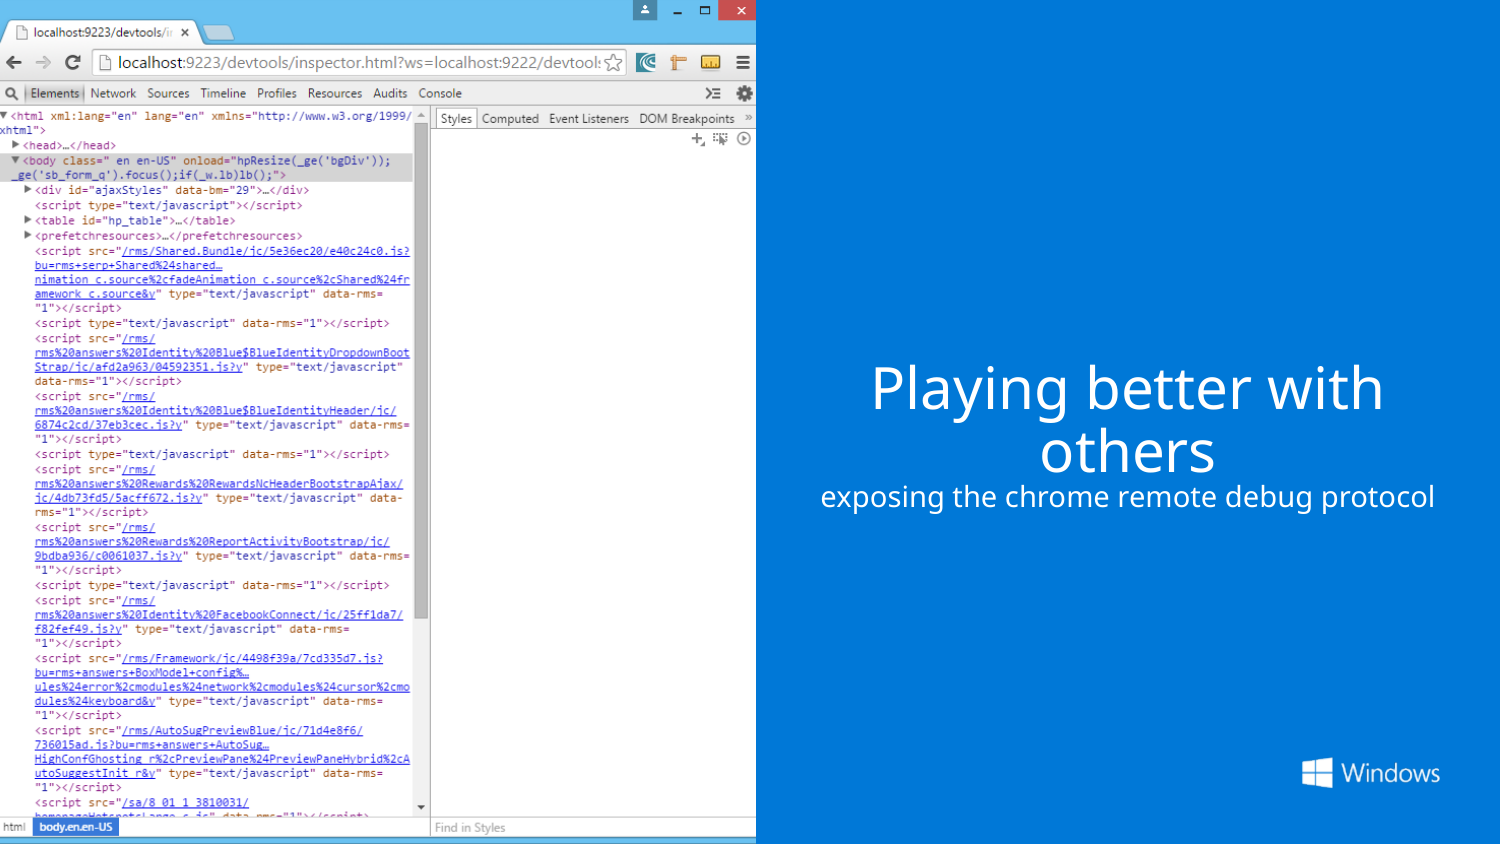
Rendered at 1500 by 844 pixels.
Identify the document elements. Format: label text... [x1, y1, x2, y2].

picture [1288, 744, 1454, 801]
picture [0, 0, 756, 844]
list Playing better with others [816, 392, 1440, 451]
text_box exposing the chrome remote debug protocol [816, 481, 1440, 515]
